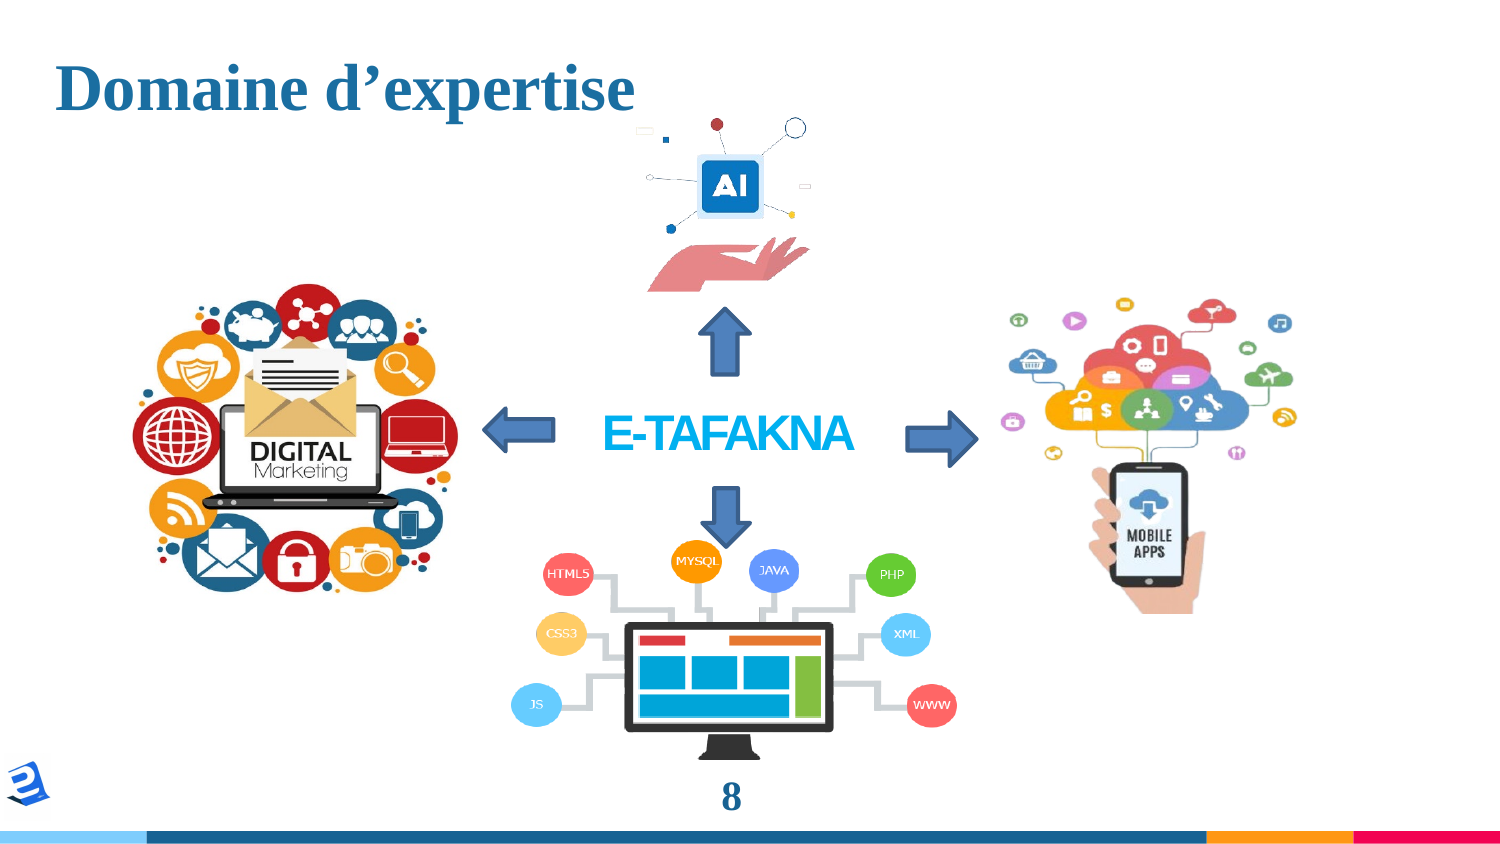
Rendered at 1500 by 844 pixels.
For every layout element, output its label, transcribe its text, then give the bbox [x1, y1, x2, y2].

title Domaine d’expertise [20, 14, 663, 185]
picture [488, 288, 1351, 777]
picture [111, 276, 479, 600]
picture [634, 113, 814, 293]
text_box [905, 425, 931, 453]
text_box [700, 486, 752, 538]
slide_number 8 [715, 787, 757, 844]
text_box E-TAFAKNA [570, 387, 931, 463]
picture [4, 752, 51, 822]
text_box [483, 406, 556, 454]
text_box [698, 306, 752, 377]
